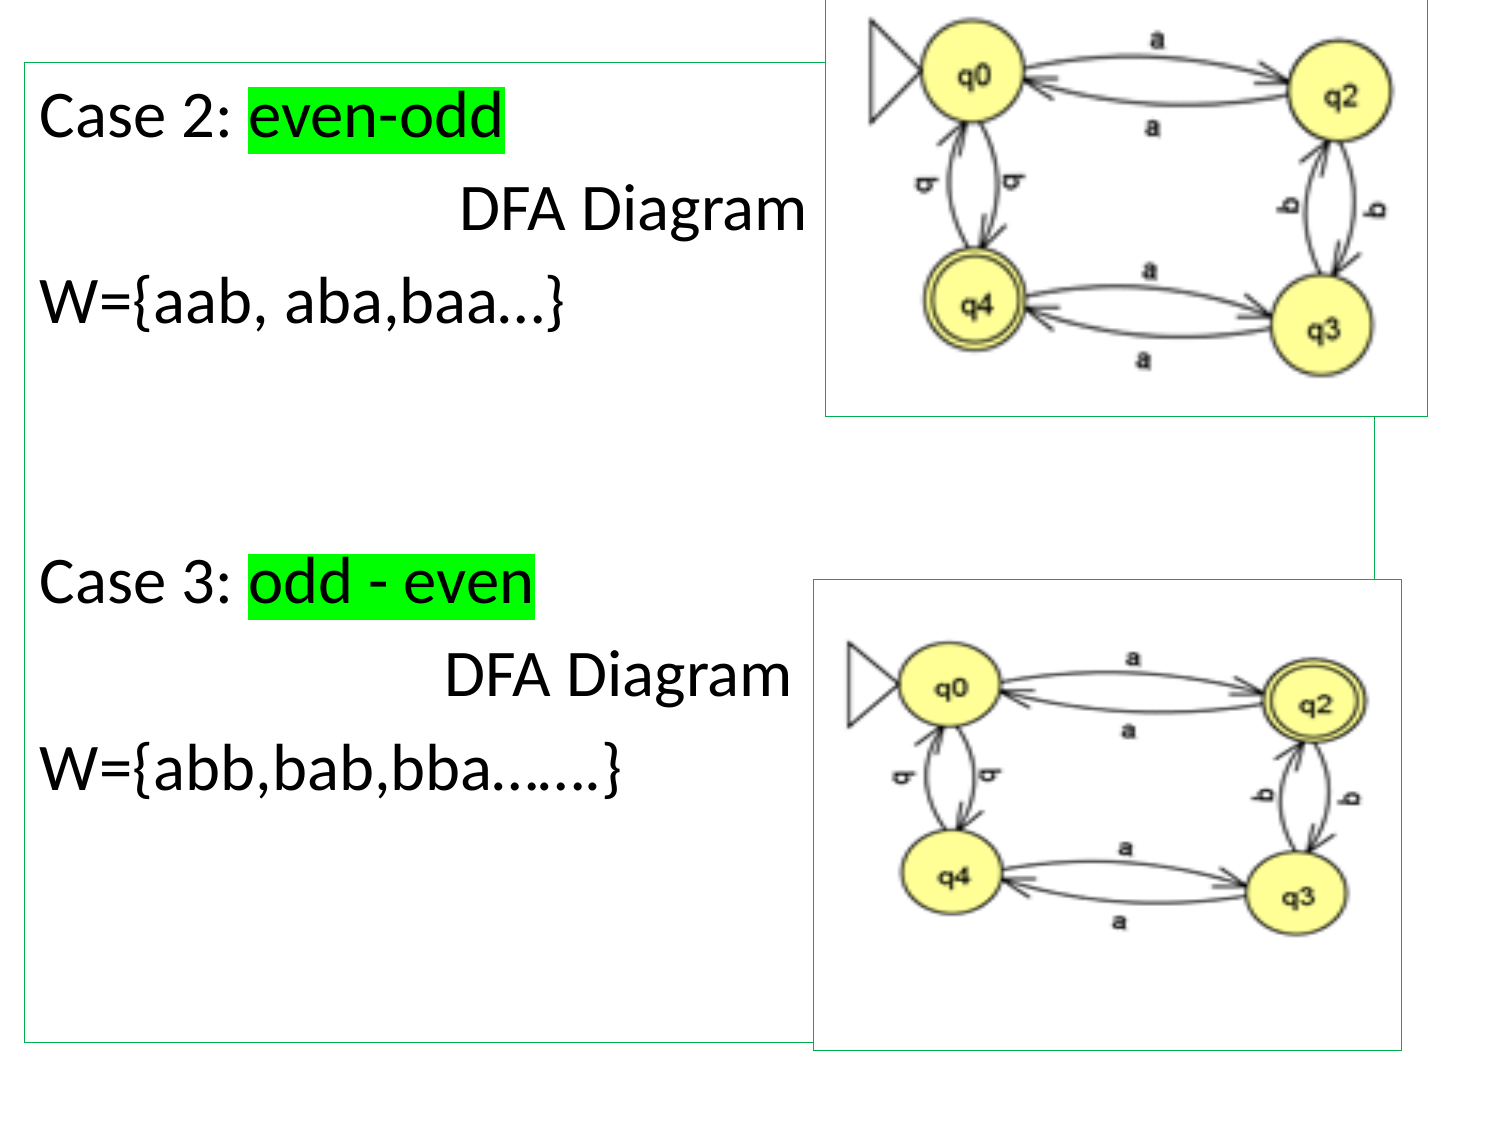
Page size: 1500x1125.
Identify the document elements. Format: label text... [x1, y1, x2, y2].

picture [813, 579, 1402, 1051]
list Case 2: even-odd DFA Diagram W={aab, aba,baa…} Case 3: odd - even DFA Diagram W={abb,bab,bba…….} [24, 62, 1375, 1043]
picture [824, 0, 1428, 417]
